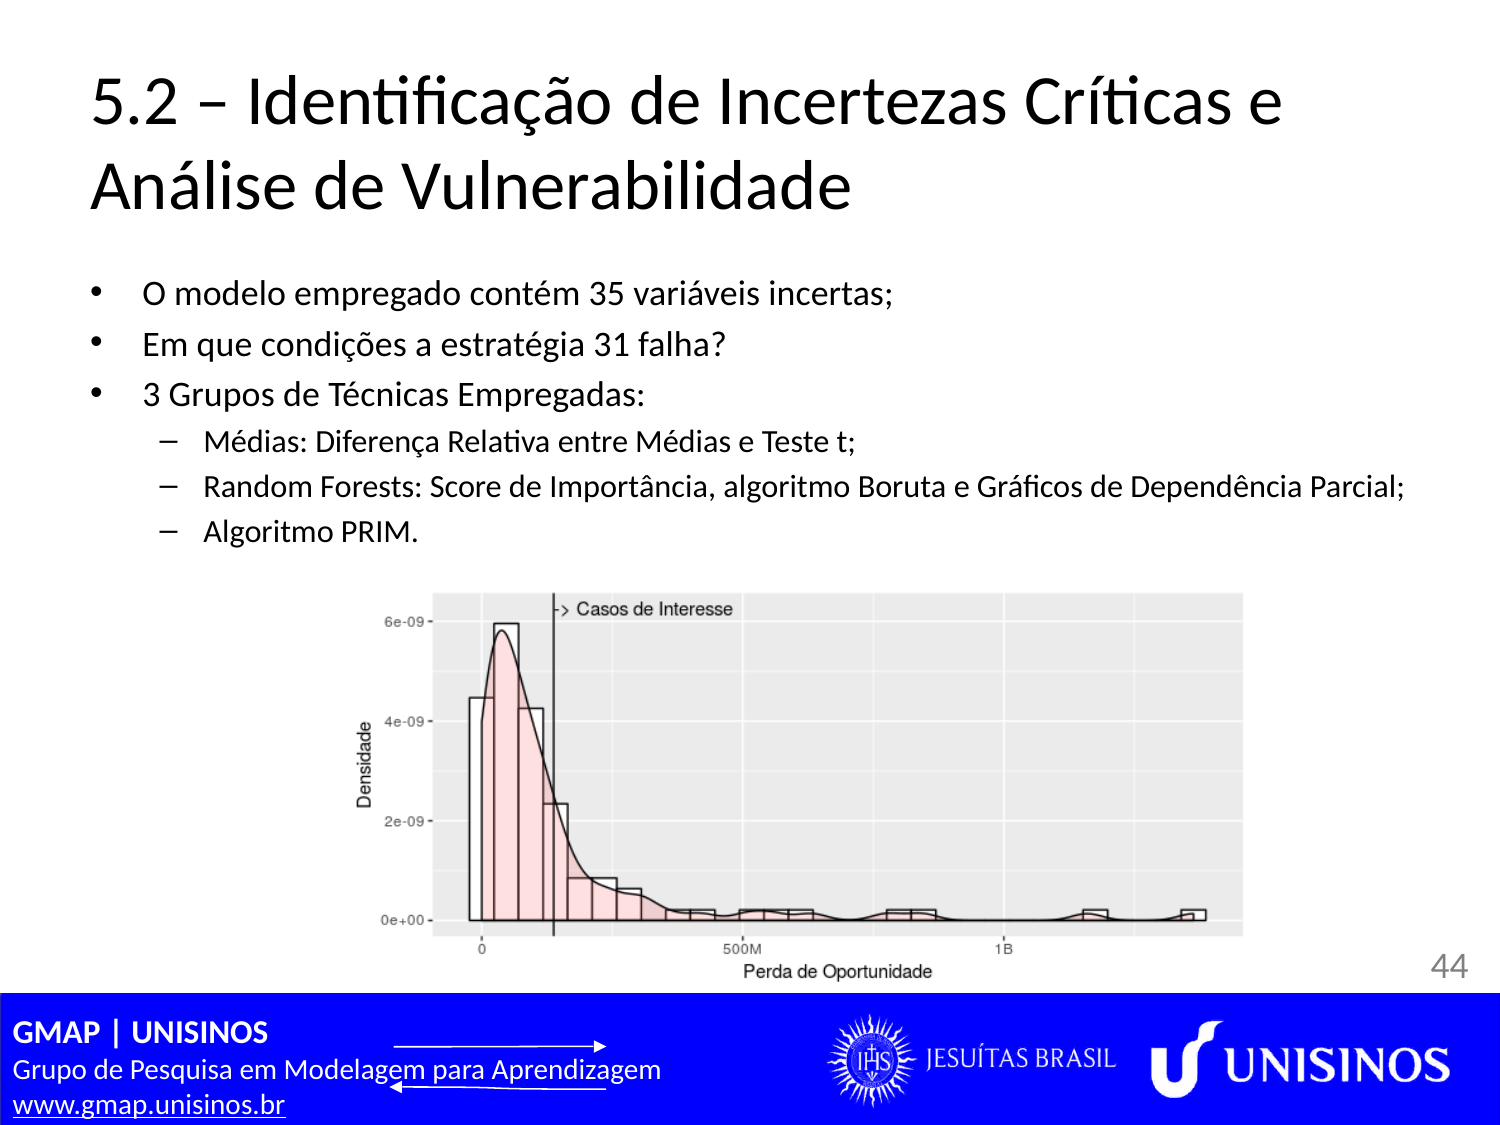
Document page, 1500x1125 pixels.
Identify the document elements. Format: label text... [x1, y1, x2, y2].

picture [348, 583, 1252, 992]
picture [0, 993, 1500, 1125]
title 5.2 – Identificação de Incertezas Críticas e Análise de Vulnerabilidade [75, 45, 1425, 233]
list O modelo empregado contém 35 variáveis incertas; Em que condições a estratégia 31 falha? 3 Grupos de Técnicas Empregadas: Médias: Diferença Relativa entre Médias e Teste t; Random Forests: Score de Importância, algoritmo Boruta e Gráficos de Dependência Parcial; Algoritmo PRIM. [75, 262, 1425, 591]
